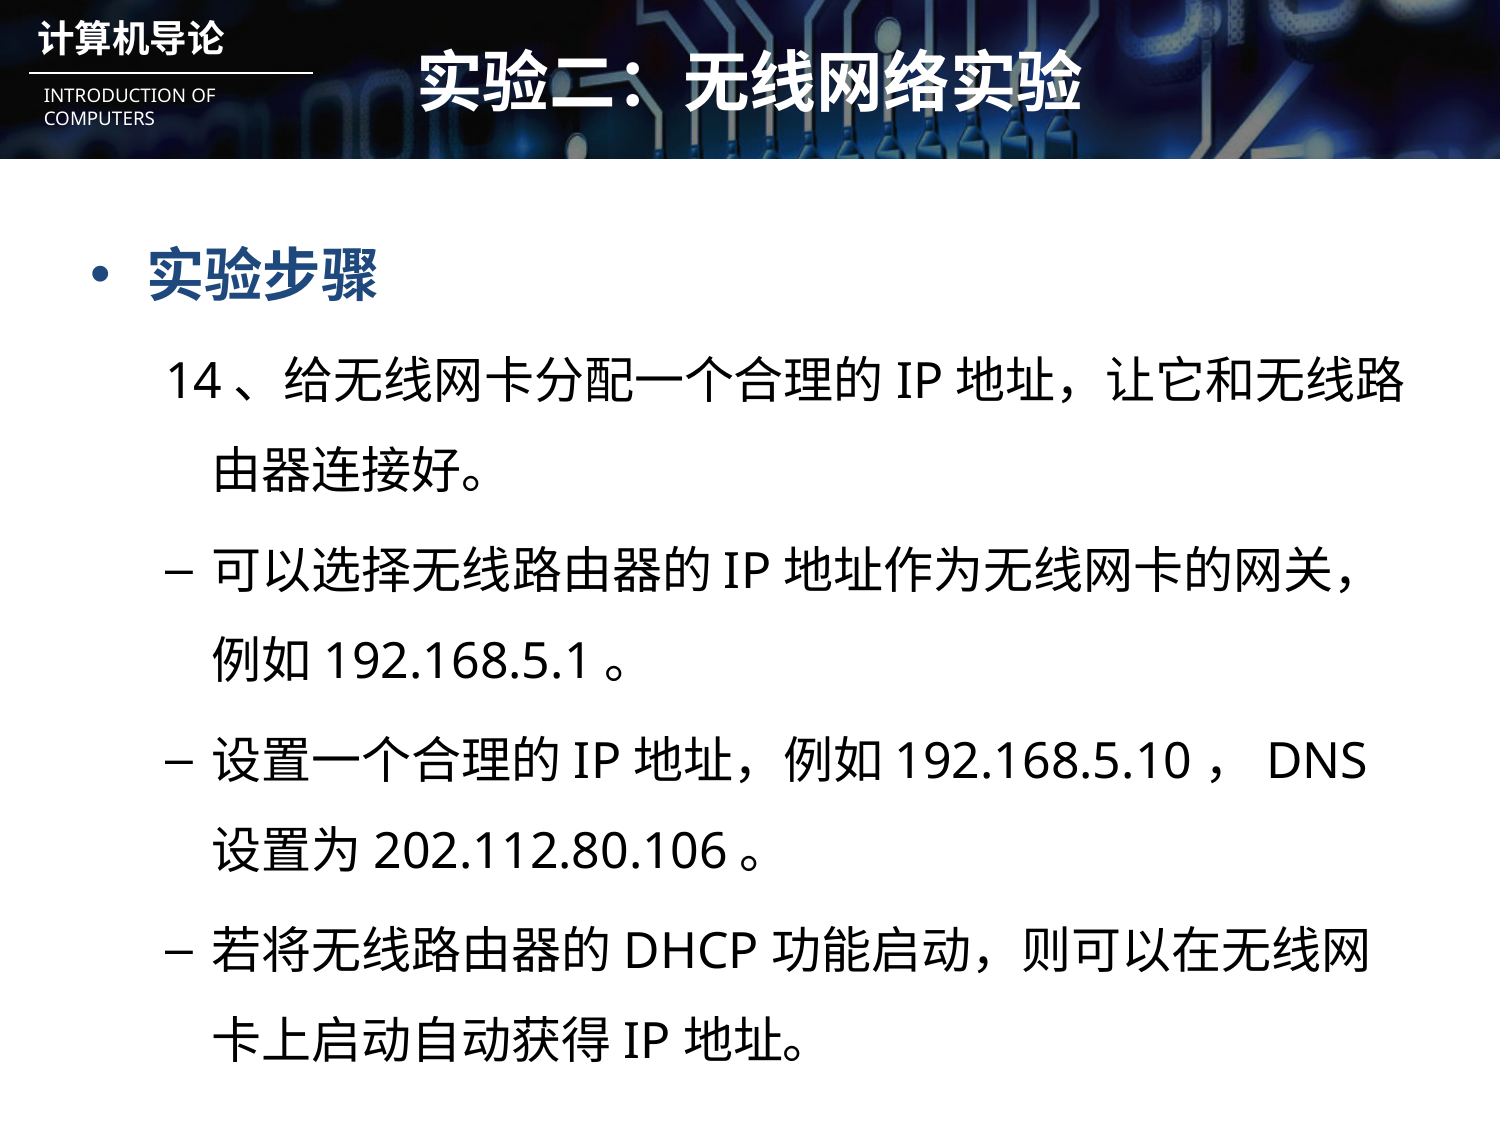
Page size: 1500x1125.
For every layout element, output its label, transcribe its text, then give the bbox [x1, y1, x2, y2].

list 实验步骤 14、给无线网卡分配一个合理的IP地址，让它和无线路由器连接好。 可以选择无线路由器的IP地址作为无线网卡的网关，例如192.168.5.1。 设置一个合理的IP地址，例如192.168.5.10，DNS设置为202.112.80.106。 若将无线路由器的DHCP功能启动，则可以在无线网卡上启动自动获得IP地址。 [75, 196, 1425, 1083]
picture [0, 0, 1500, 159]
title 实验二：无线网络实验 [76, 21, 1424, 138]
